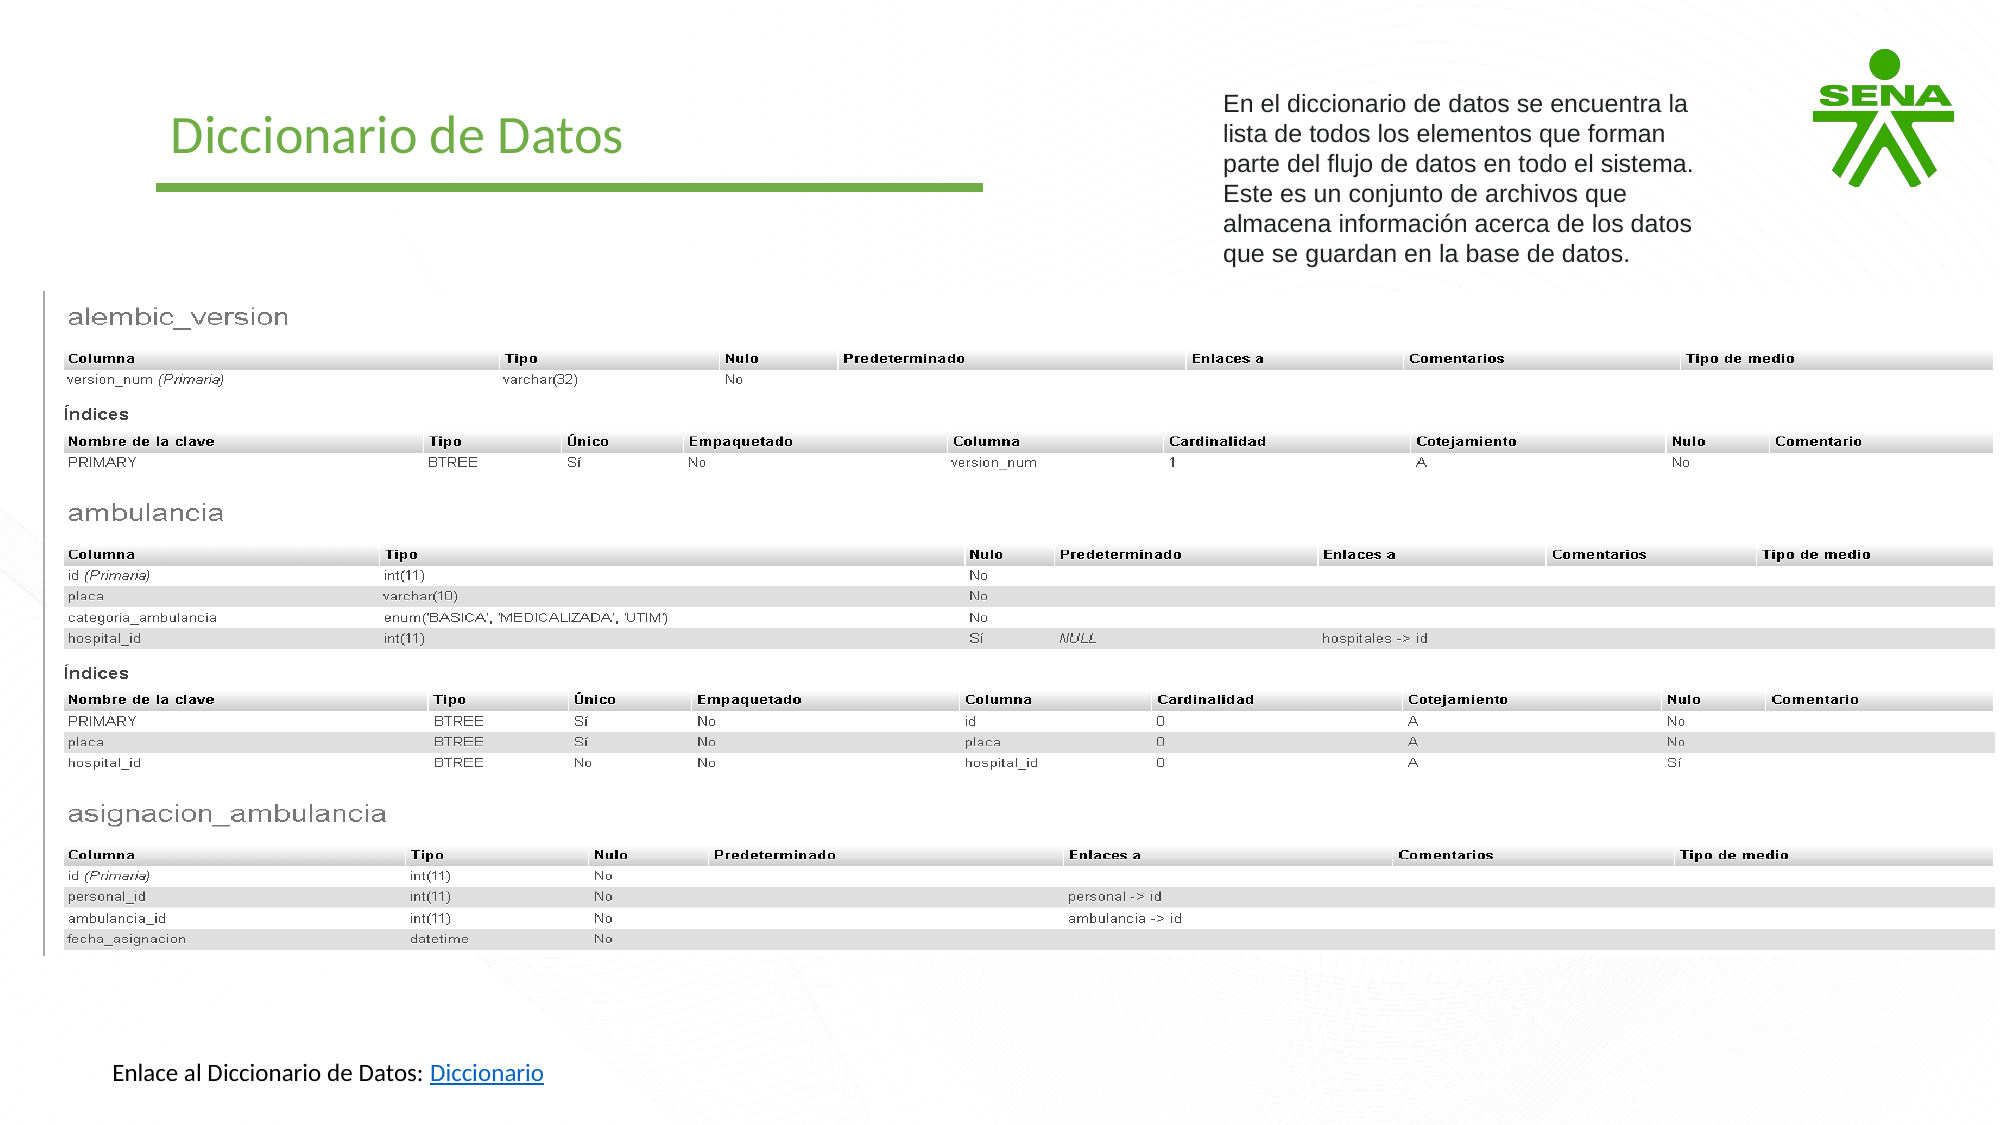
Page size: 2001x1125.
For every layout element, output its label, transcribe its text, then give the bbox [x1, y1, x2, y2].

text_box Diccionario de Datos [155, 99, 1066, 276]
text_box En el diccionario de datos se encuentra la lista de todos los elementos que forman parte del flujo de datos en todo el sistema. Este es un conjunto de archivos que almacena información acerca de los datos que se guardan en la base de datos. [1208, 72, 1739, 287]
picture [0, 0, 2000, 1125]
text_box Enlace al Diccionario de Datos: Diccionario [97, 1048, 791, 1094]
